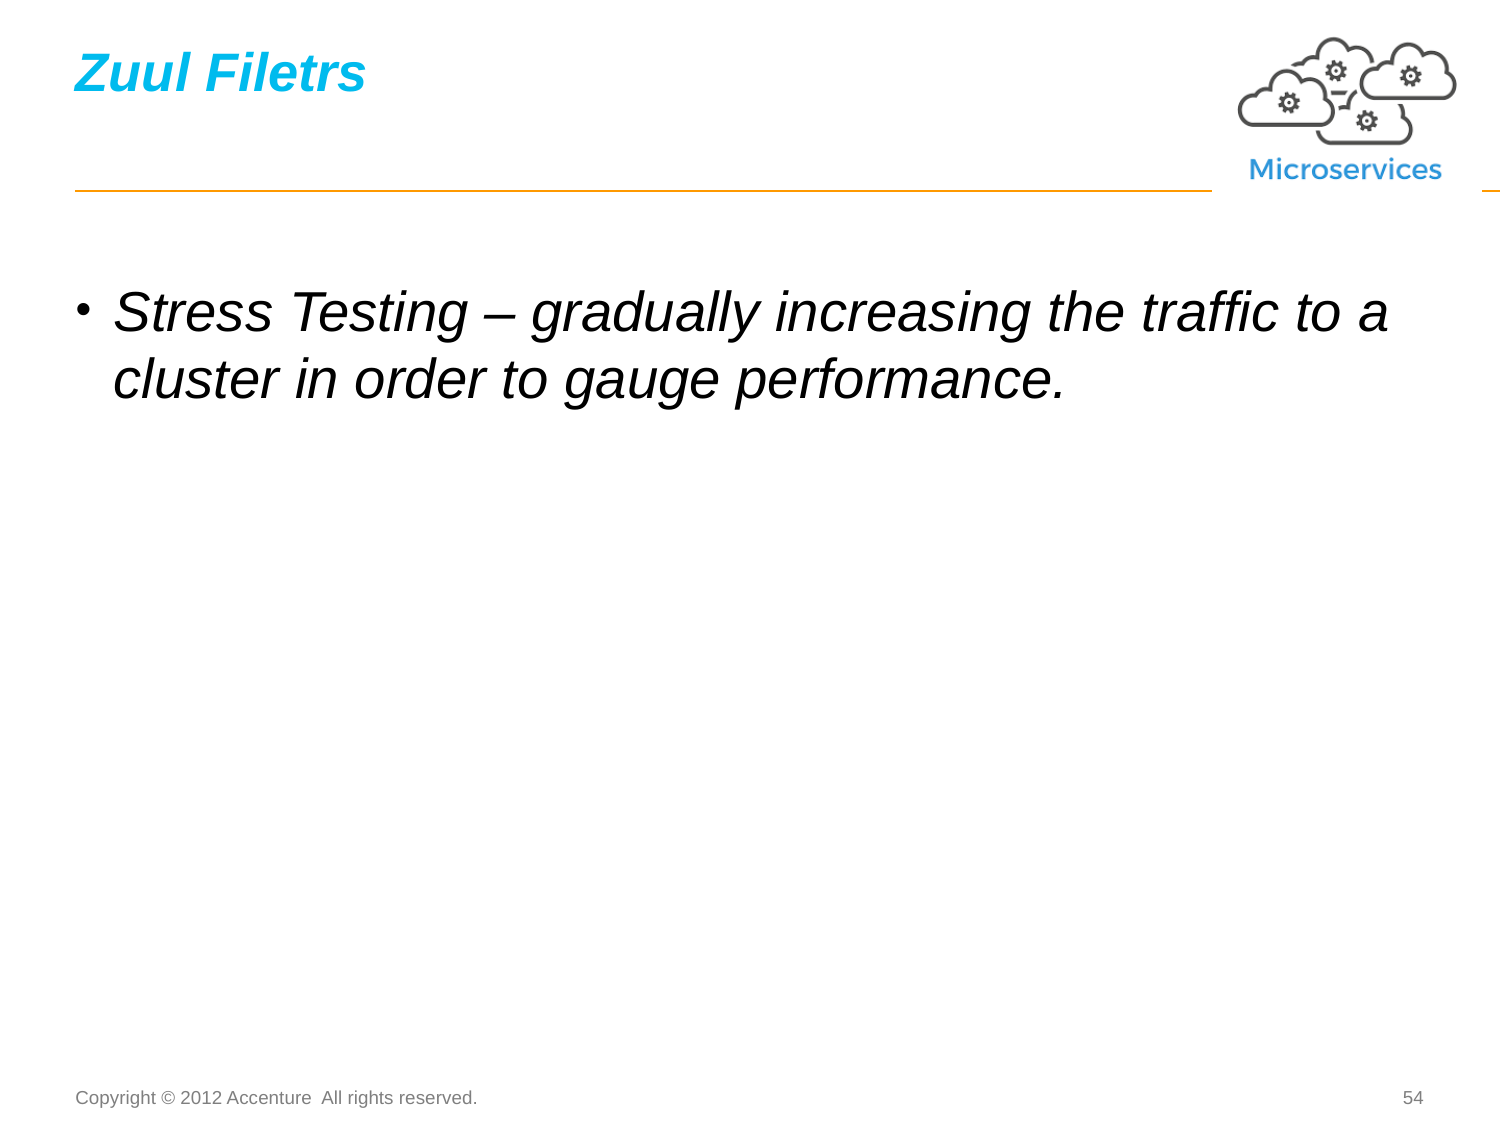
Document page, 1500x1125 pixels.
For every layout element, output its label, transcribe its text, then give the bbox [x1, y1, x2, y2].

list Stress Testing – gradually increasing the traffic to a cluster in order to gauge performance. [75, 275, 1450, 888]
title Zuul Filetrs [75, 27, 1422, 157]
picture [1212, 1, 1482, 203]
